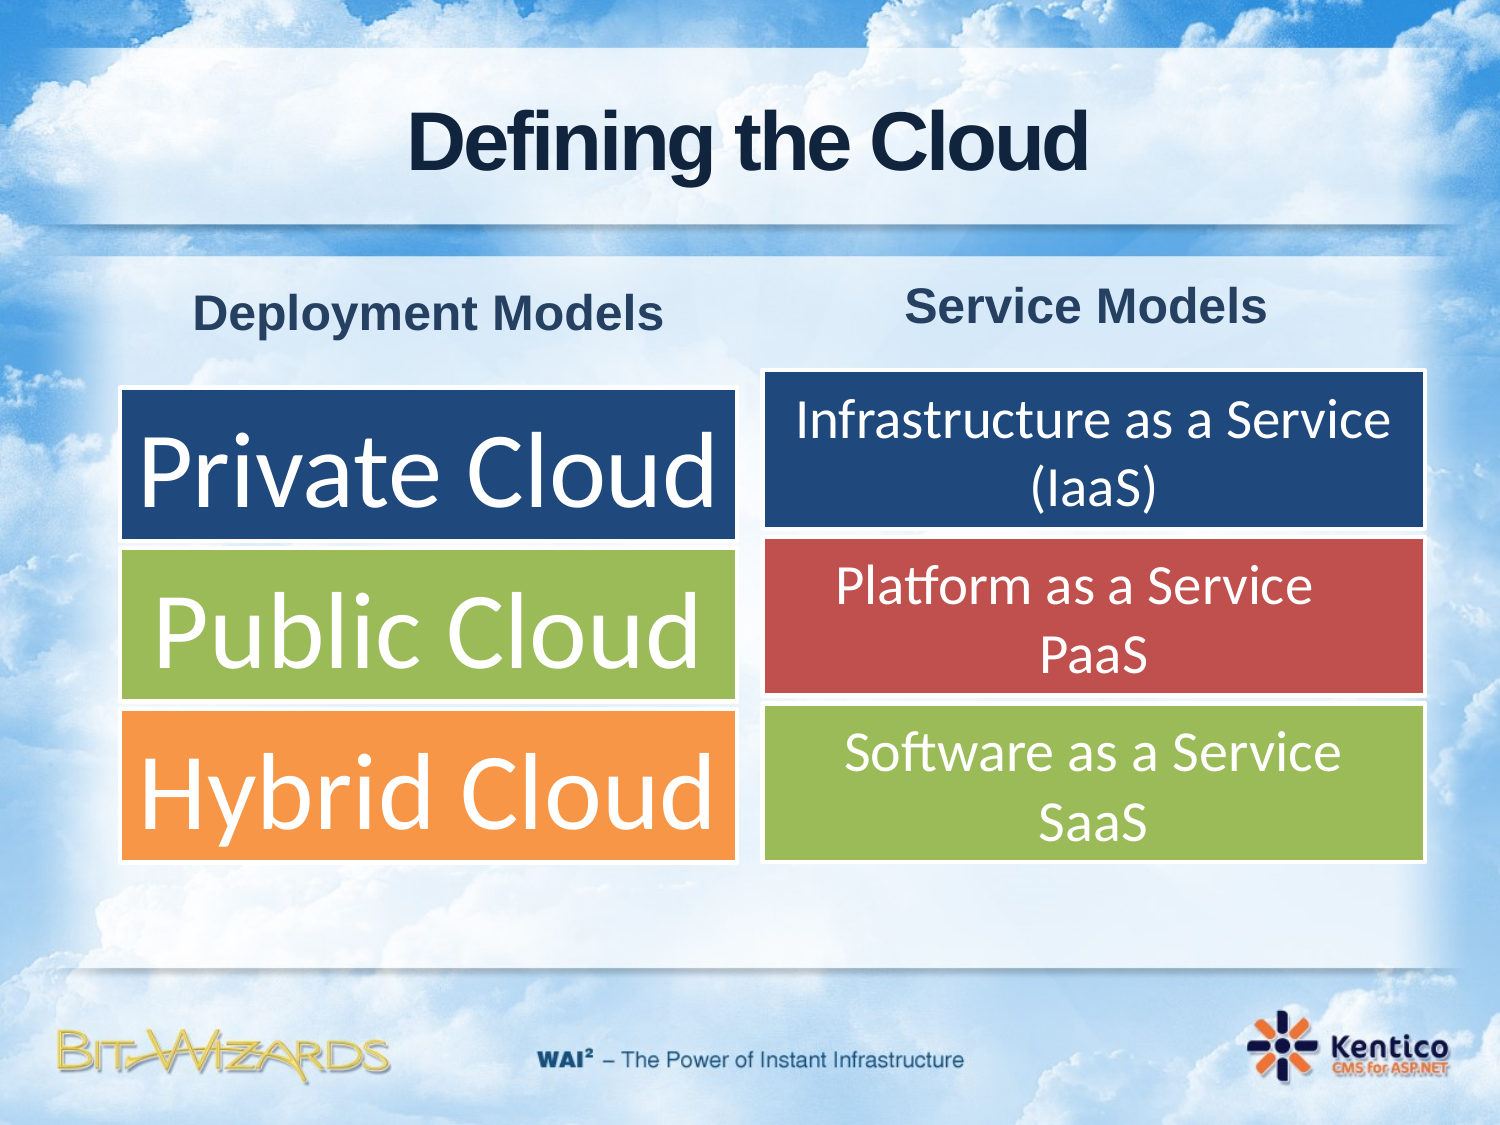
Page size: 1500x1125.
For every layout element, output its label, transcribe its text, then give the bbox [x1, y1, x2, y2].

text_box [119, 387, 738, 863]
title Defining the Cloud [125, 62, 1375, 213]
text_box Deployment Models [177, 272, 680, 348]
picture [0, 0, 1500, 1125]
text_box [762, 369, 1426, 863]
text_box Service Models [889, 265, 1284, 341]
